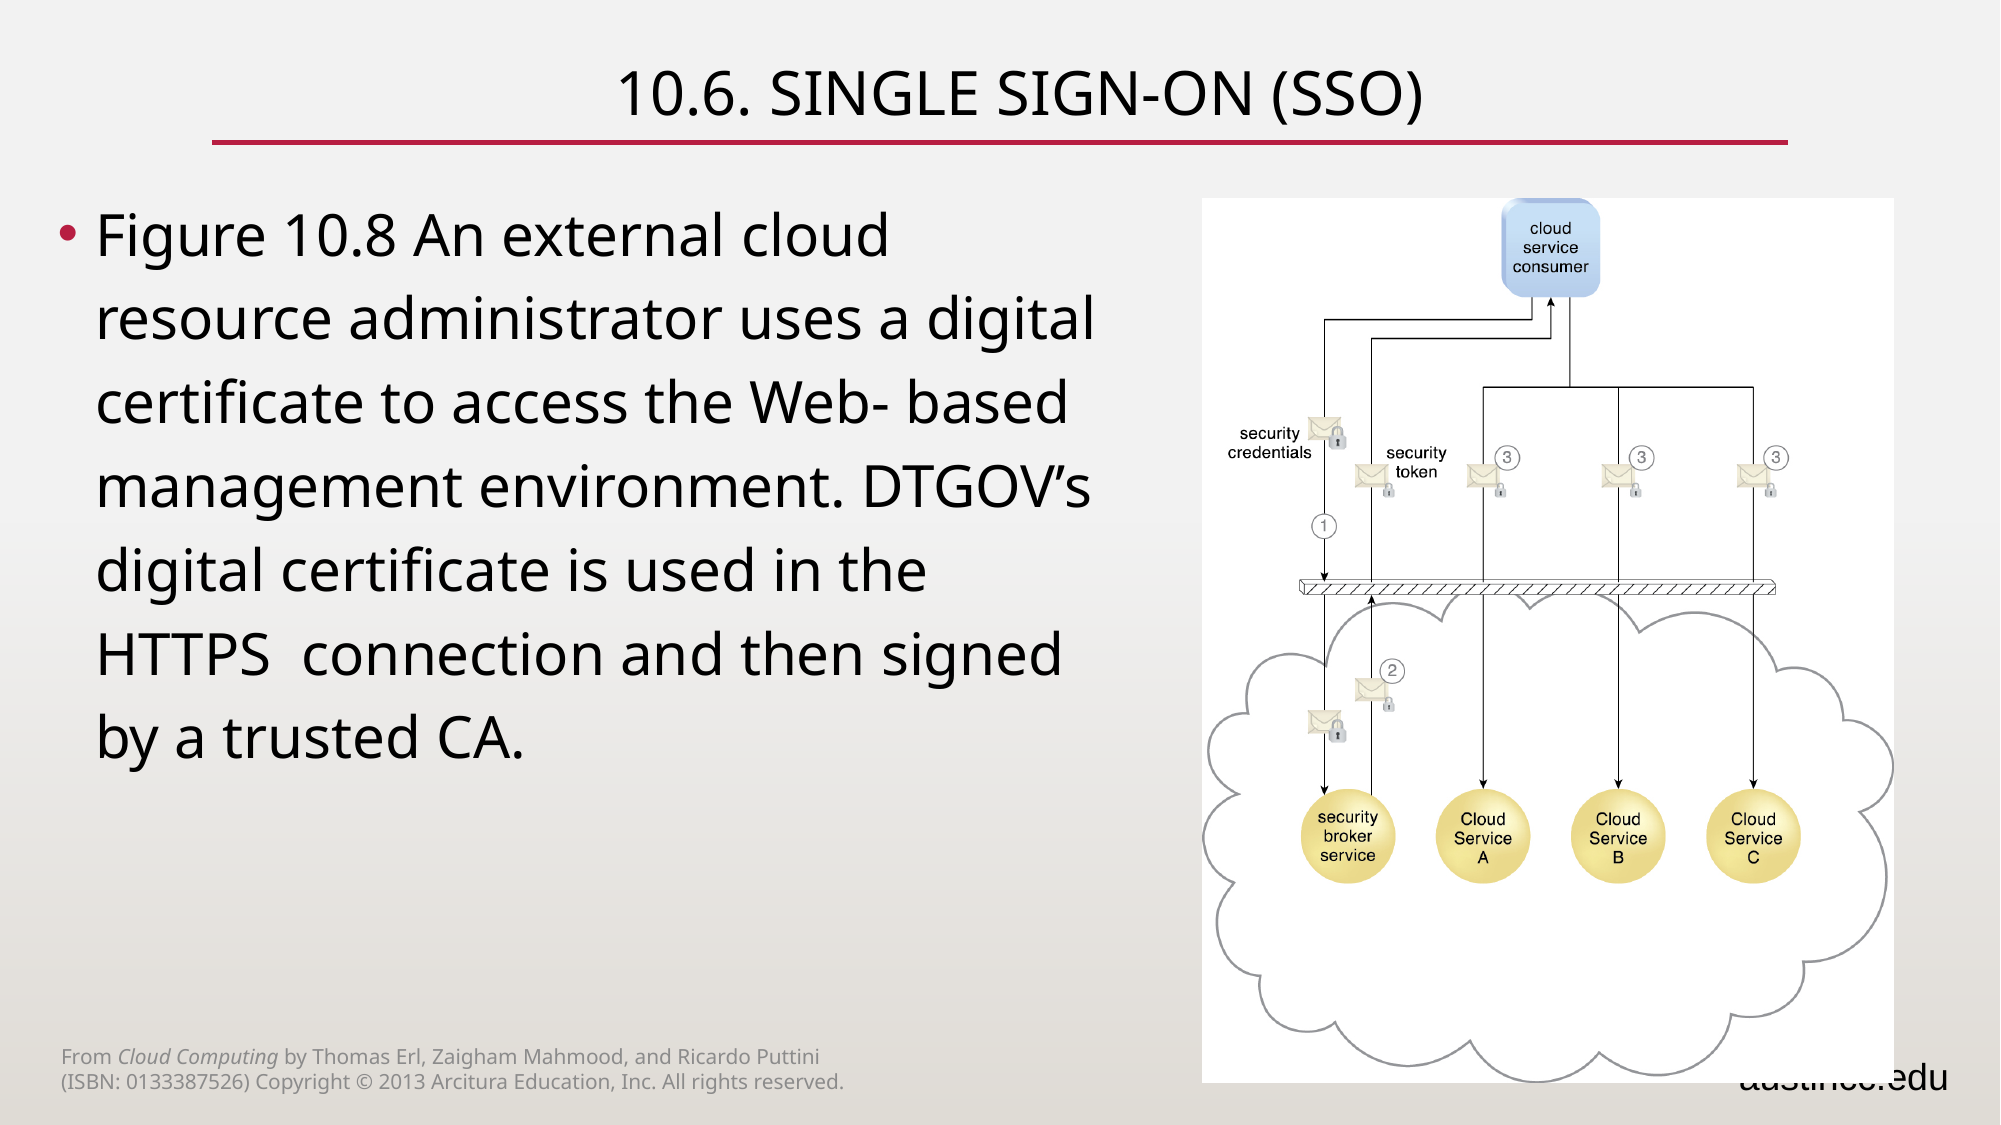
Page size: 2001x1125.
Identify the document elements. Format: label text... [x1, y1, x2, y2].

picture [1202, 198, 1894, 1083]
title 10.6. Single Sign-On (SSO) [232, 54, 1808, 137]
list Figure 10.8 An external cloud resource administrator uses a digital certificate to access the Web- based management environment. DTGOV’s digital certificate is used in the HTTPS connection and then signed by a trusted CA. [42, 176, 1135, 1016]
footer From Cloud Computing by Thomas Erl, Zaigham Mahmood, and Ricardo Puttini (ISBN: 0133387526) Copyright © 2013 Arcitura Education, Inc. All rights reserved. [45, 1043, 1021, 1095]
